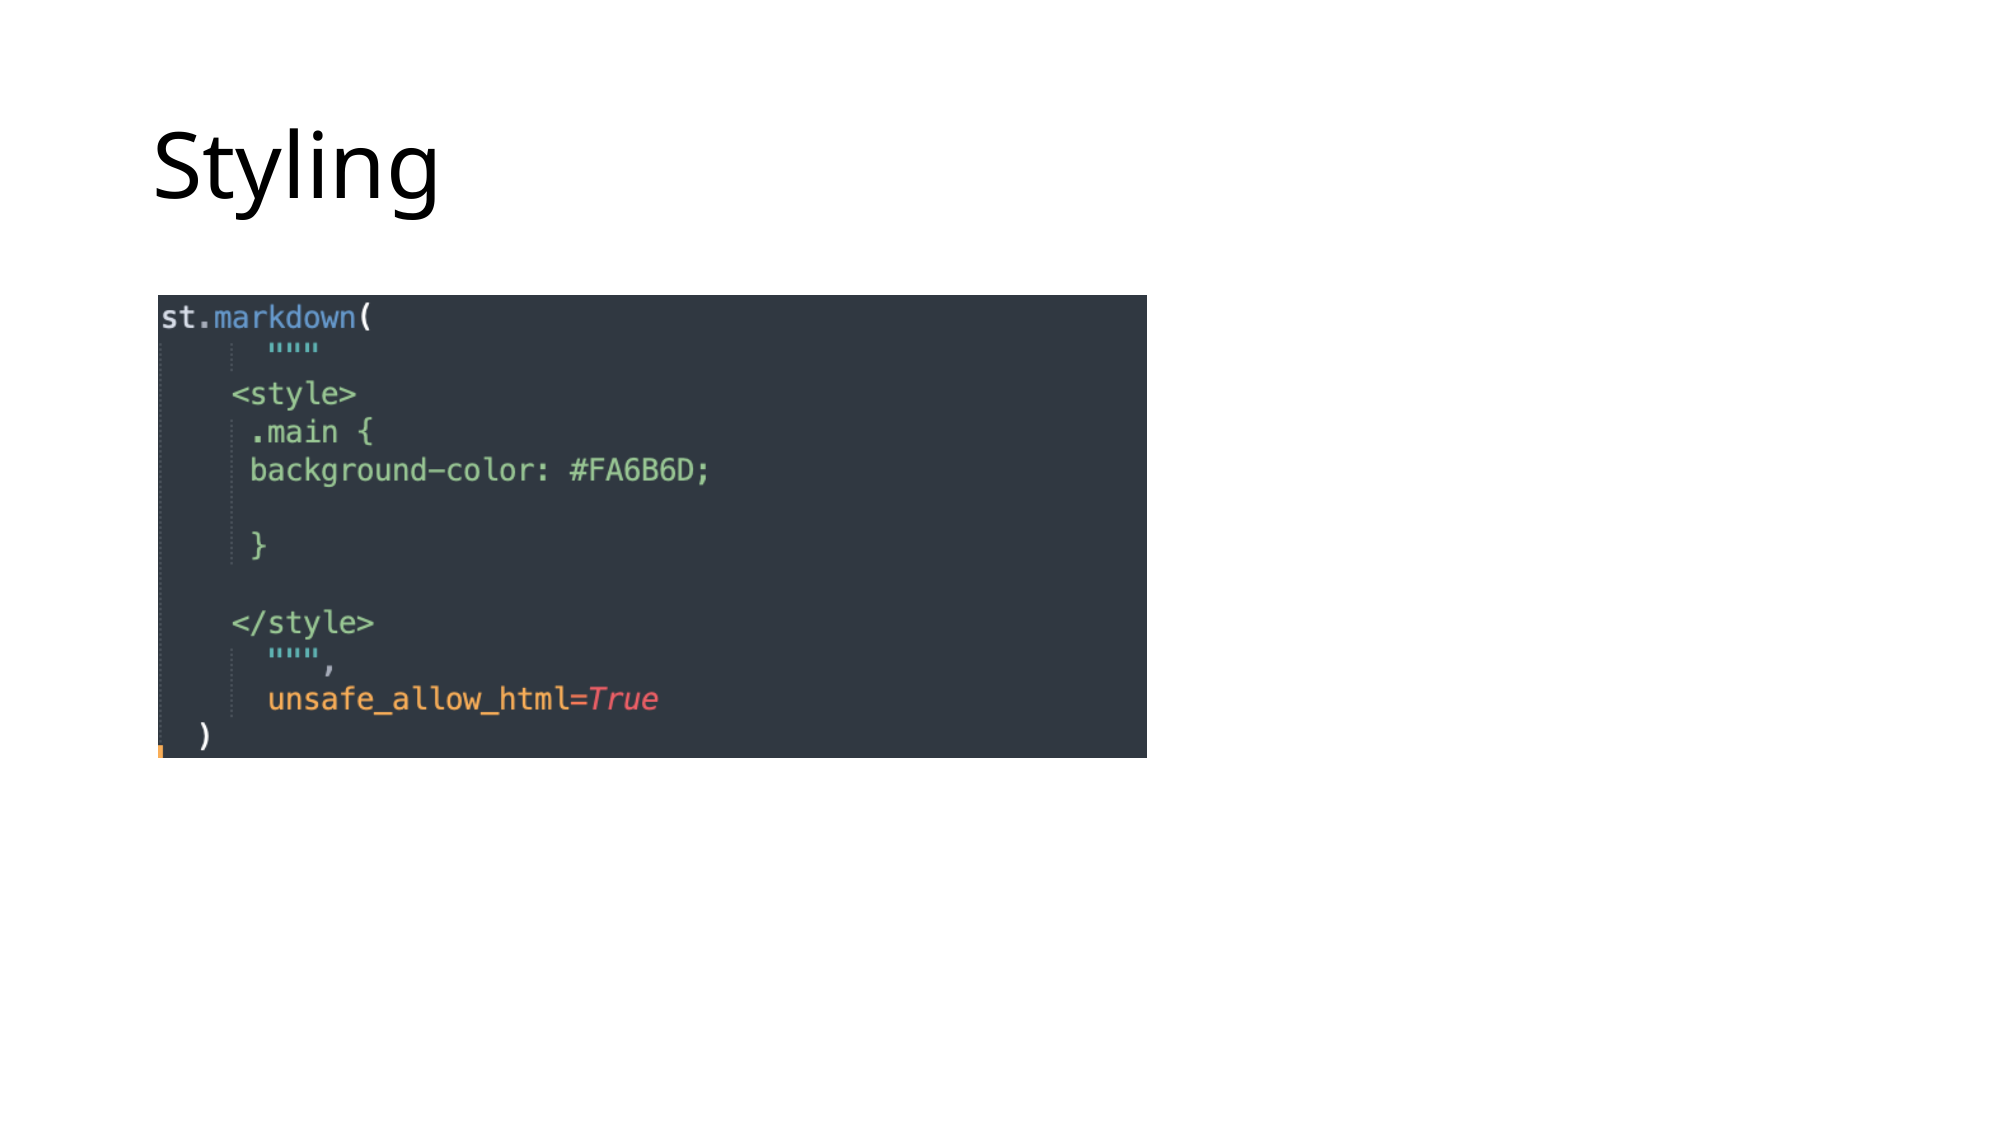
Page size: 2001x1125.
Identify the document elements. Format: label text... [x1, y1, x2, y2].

title Styling [137, 59, 1863, 278]
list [158, 295, 1147, 758]
